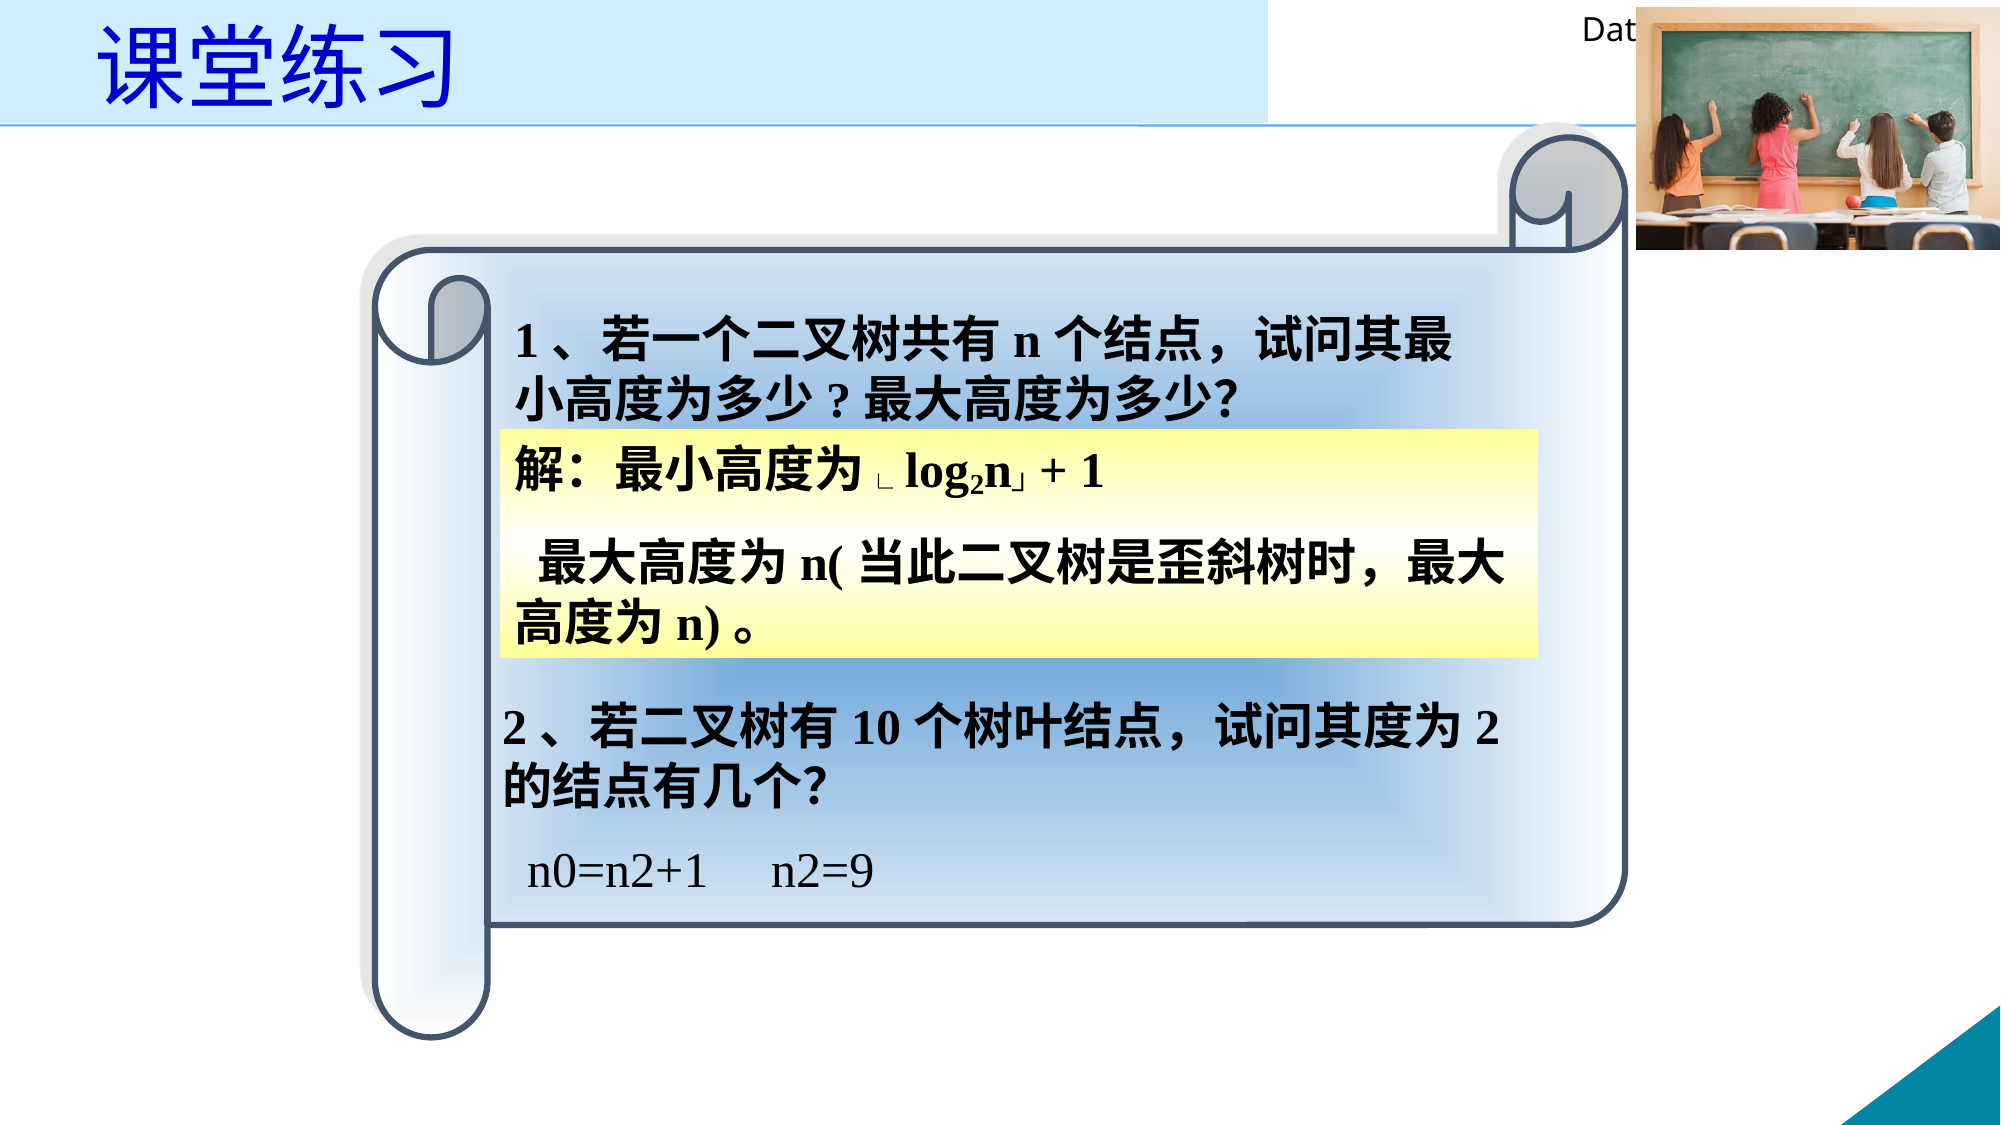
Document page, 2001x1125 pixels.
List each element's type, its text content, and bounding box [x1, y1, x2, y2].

title 课堂练习 [79, 0, 921, 143]
text_box H [431, 279, 488, 362]
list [1636, 7, 2000, 250]
text_box H [1512, 137, 1625, 249]
text_box 2、若二叉树有10个树叶结点，试问其度为2的结点有几个？ [487, 687, 1575, 823]
text_box 解：最小高度为└log2n┘ + 1 最大高度为n(当此二叉树是歪斜树时，最大高度为n)。 [499, 429, 1538, 658]
text_box [374, 137, 1626, 1038]
text_box 1、若一个二叉树共有n个结点，试问其最小高度为多少?最大高度为多少？ [500, 299, 1513, 429]
text_box n0=n2+1 n2=9 [512, 829, 1475, 905]
